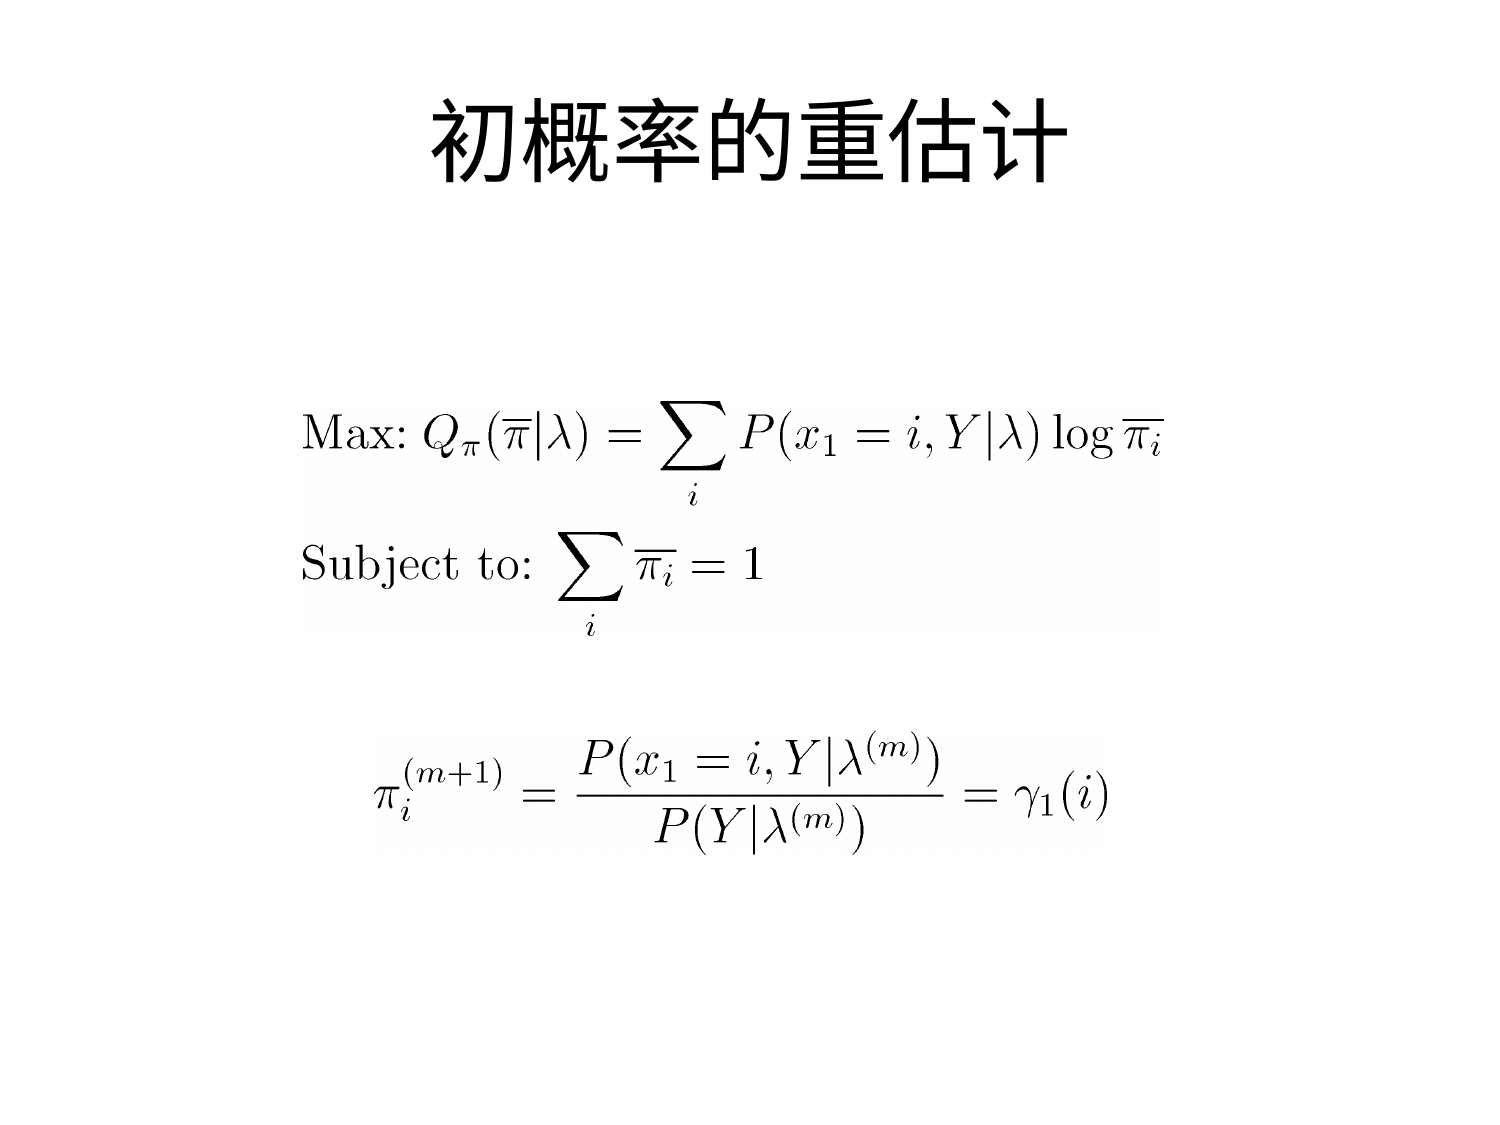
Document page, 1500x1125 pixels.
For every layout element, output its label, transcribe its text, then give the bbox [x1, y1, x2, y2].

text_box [371, 727, 1110, 859]
title 初概率的重估计 [75, 45, 1425, 233]
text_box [300, 396, 1166, 639]
